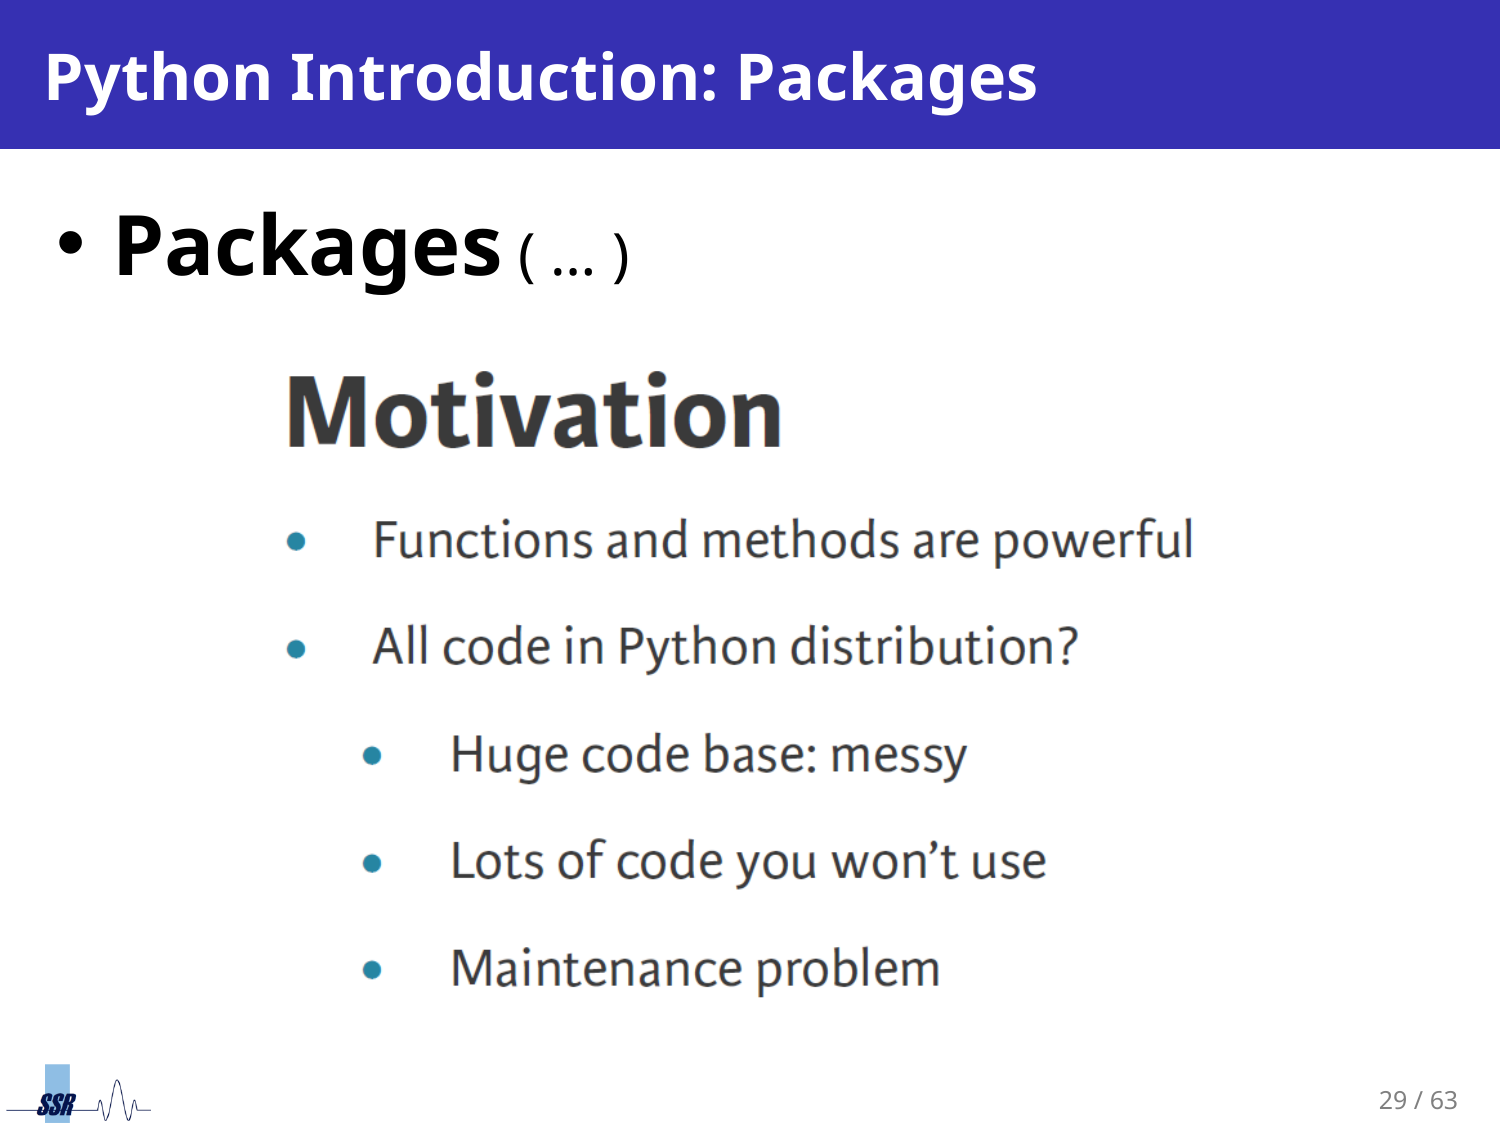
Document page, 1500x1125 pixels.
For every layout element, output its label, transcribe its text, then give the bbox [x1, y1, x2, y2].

picture [241, 361, 1247, 1031]
list Packages ( … ) [41, 184, 1392, 697]
title Python Introduction: Packages [0, 0, 1500, 151]
picture [1, 1062, 151, 1125]
